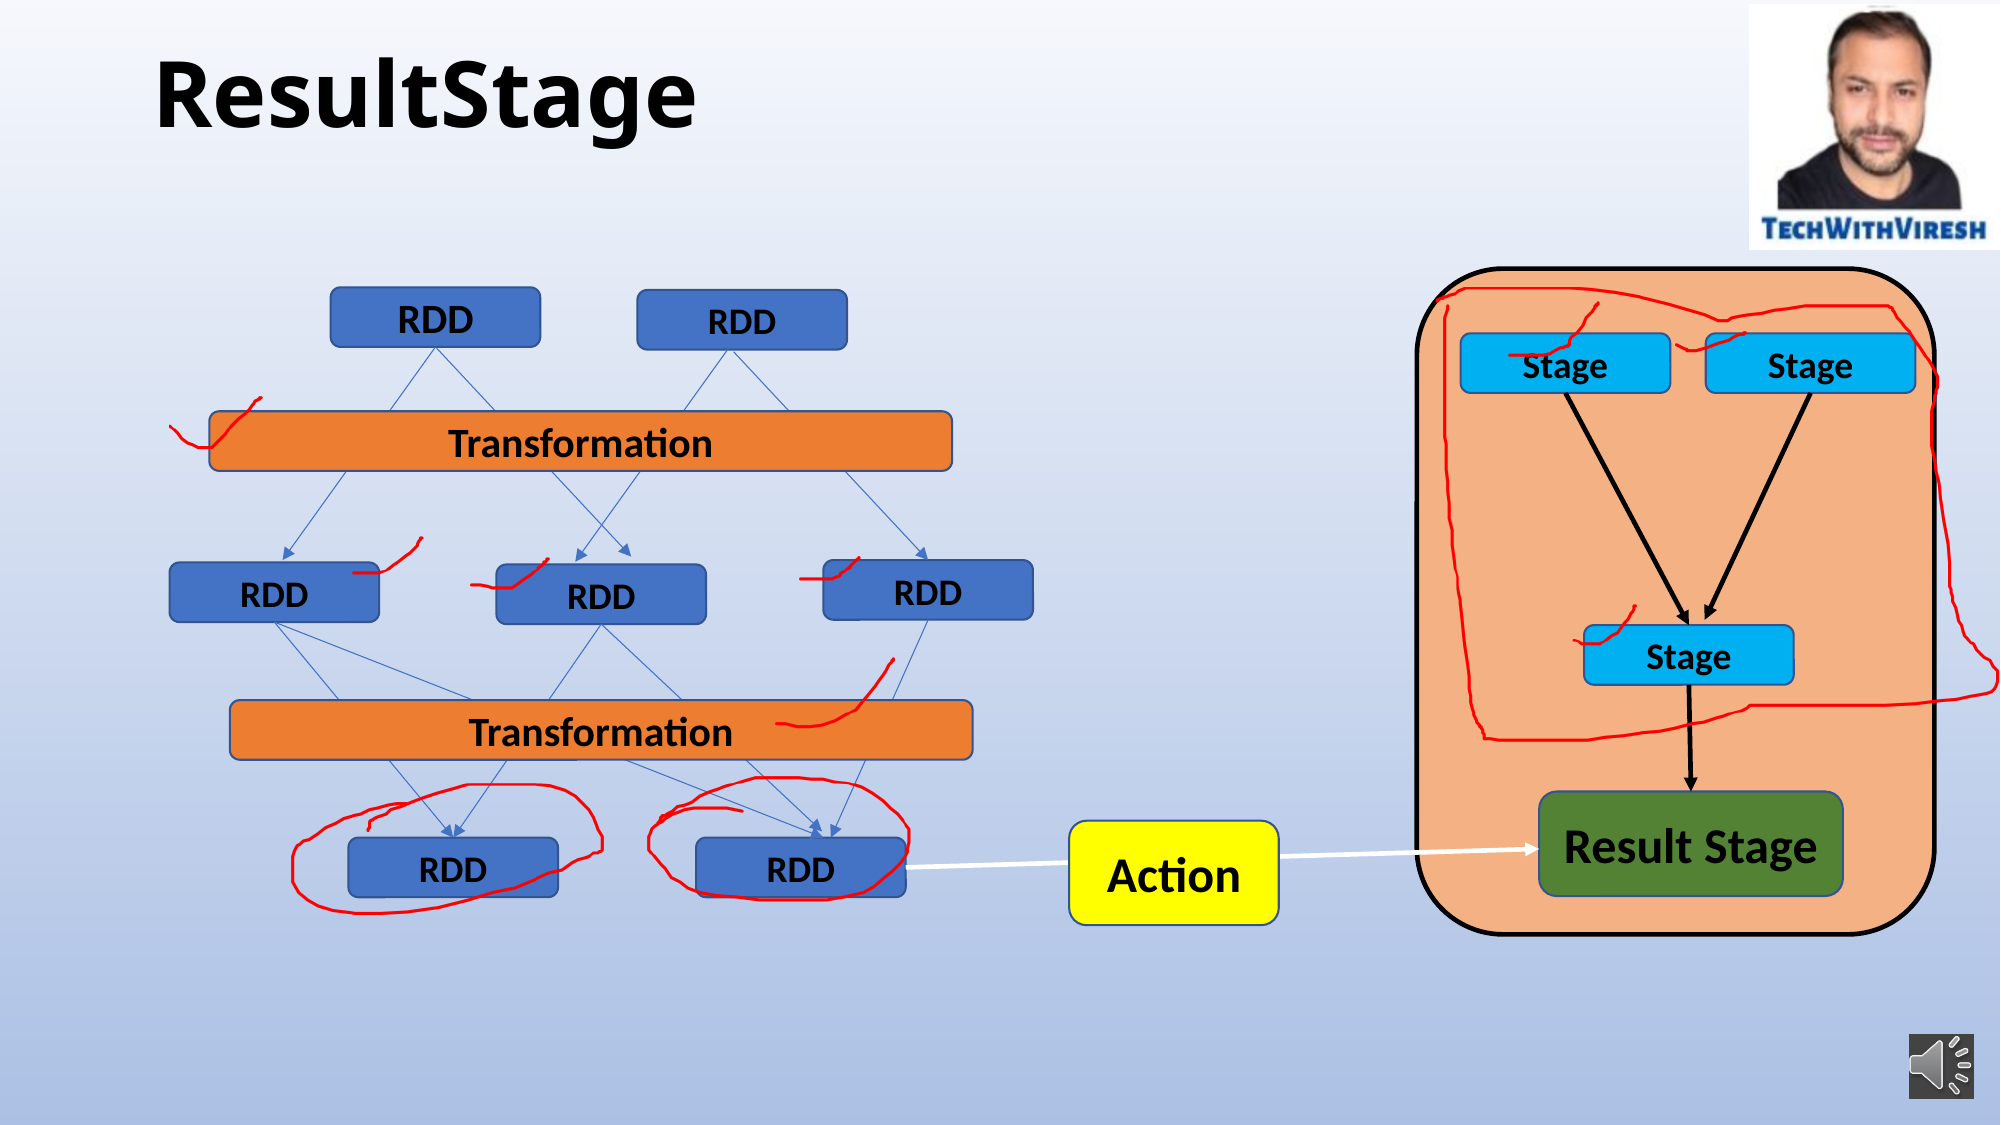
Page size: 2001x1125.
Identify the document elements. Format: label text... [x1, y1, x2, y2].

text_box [733, 351, 929, 561]
text_box [1449, 268, 1903, 287]
title ResultStage [137, 59, 1863, 135]
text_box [830, 619, 929, 838]
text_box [601, 624, 823, 832]
picture [1749, 4, 2000, 250]
picture [169, 287, 2000, 925]
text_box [436, 348, 575, 557]
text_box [1704, 392, 1811, 620]
text_box [1462, 925, 1889, 935]
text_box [905, 848, 1540, 868]
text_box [575, 348, 729, 562]
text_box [282, 346, 436, 561]
picture [1908, 1033, 1975, 1100]
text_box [1688, 684, 1692, 792]
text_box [274, 622, 824, 838]
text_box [1565, 392, 1689, 626]
